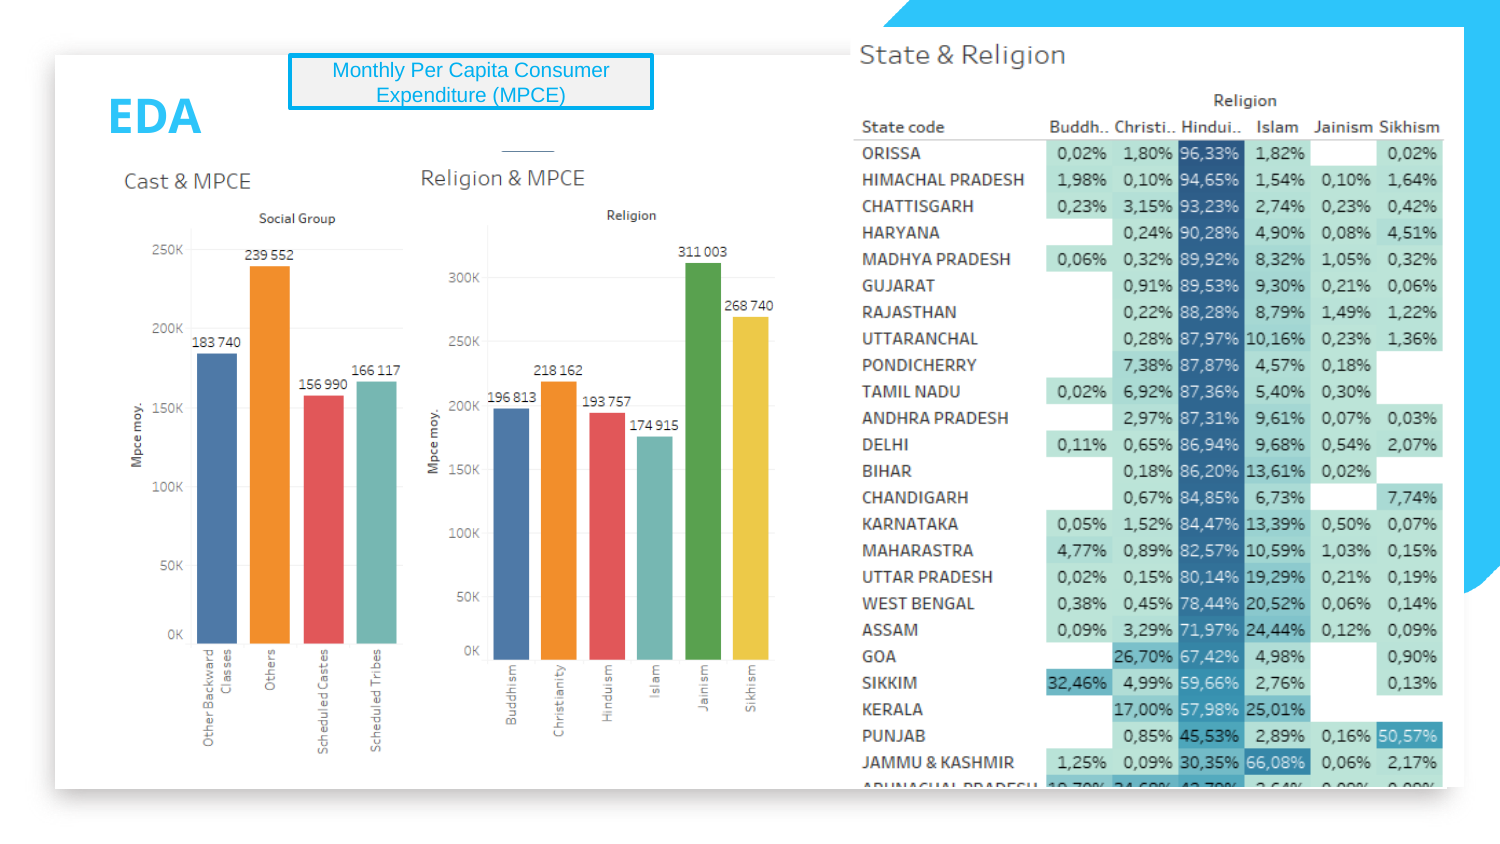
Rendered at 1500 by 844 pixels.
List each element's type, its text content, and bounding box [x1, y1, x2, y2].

text_box Monthly Per Capita Consumer Expenditure (MPCE) [288, 53, 654, 110]
text_box EDA [91, 70, 845, 152]
picture [0, 0, 1500, 844]
